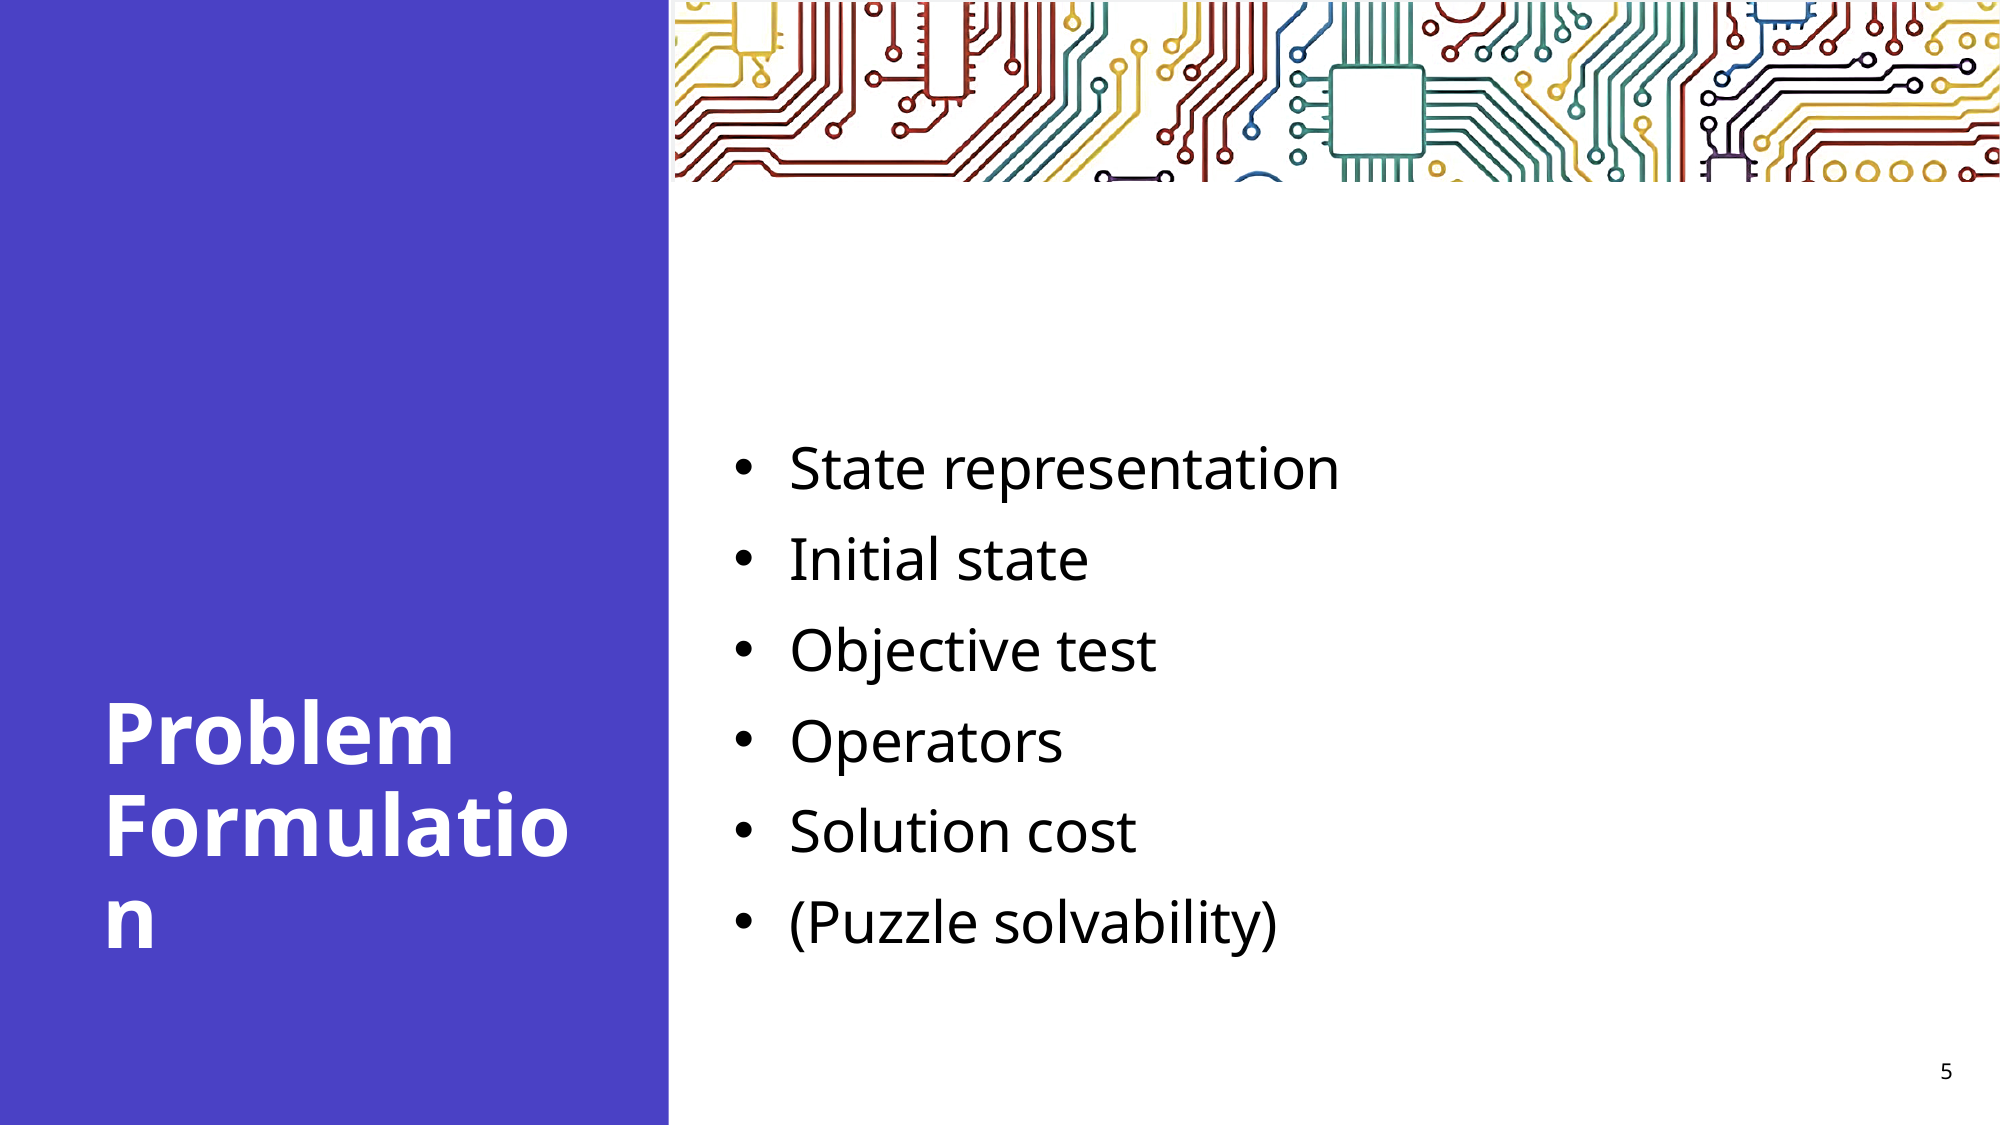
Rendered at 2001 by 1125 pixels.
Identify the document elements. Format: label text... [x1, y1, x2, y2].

list State representation Initial state Objective test Operators Solution cost (Puzzle solvability) [718, 423, 1802, 801]
picture [671, 0, 2000, 182]
slide_number 5 [1864, 1042, 1968, 1103]
title Problem Formulation [87, 127, 614, 975]
